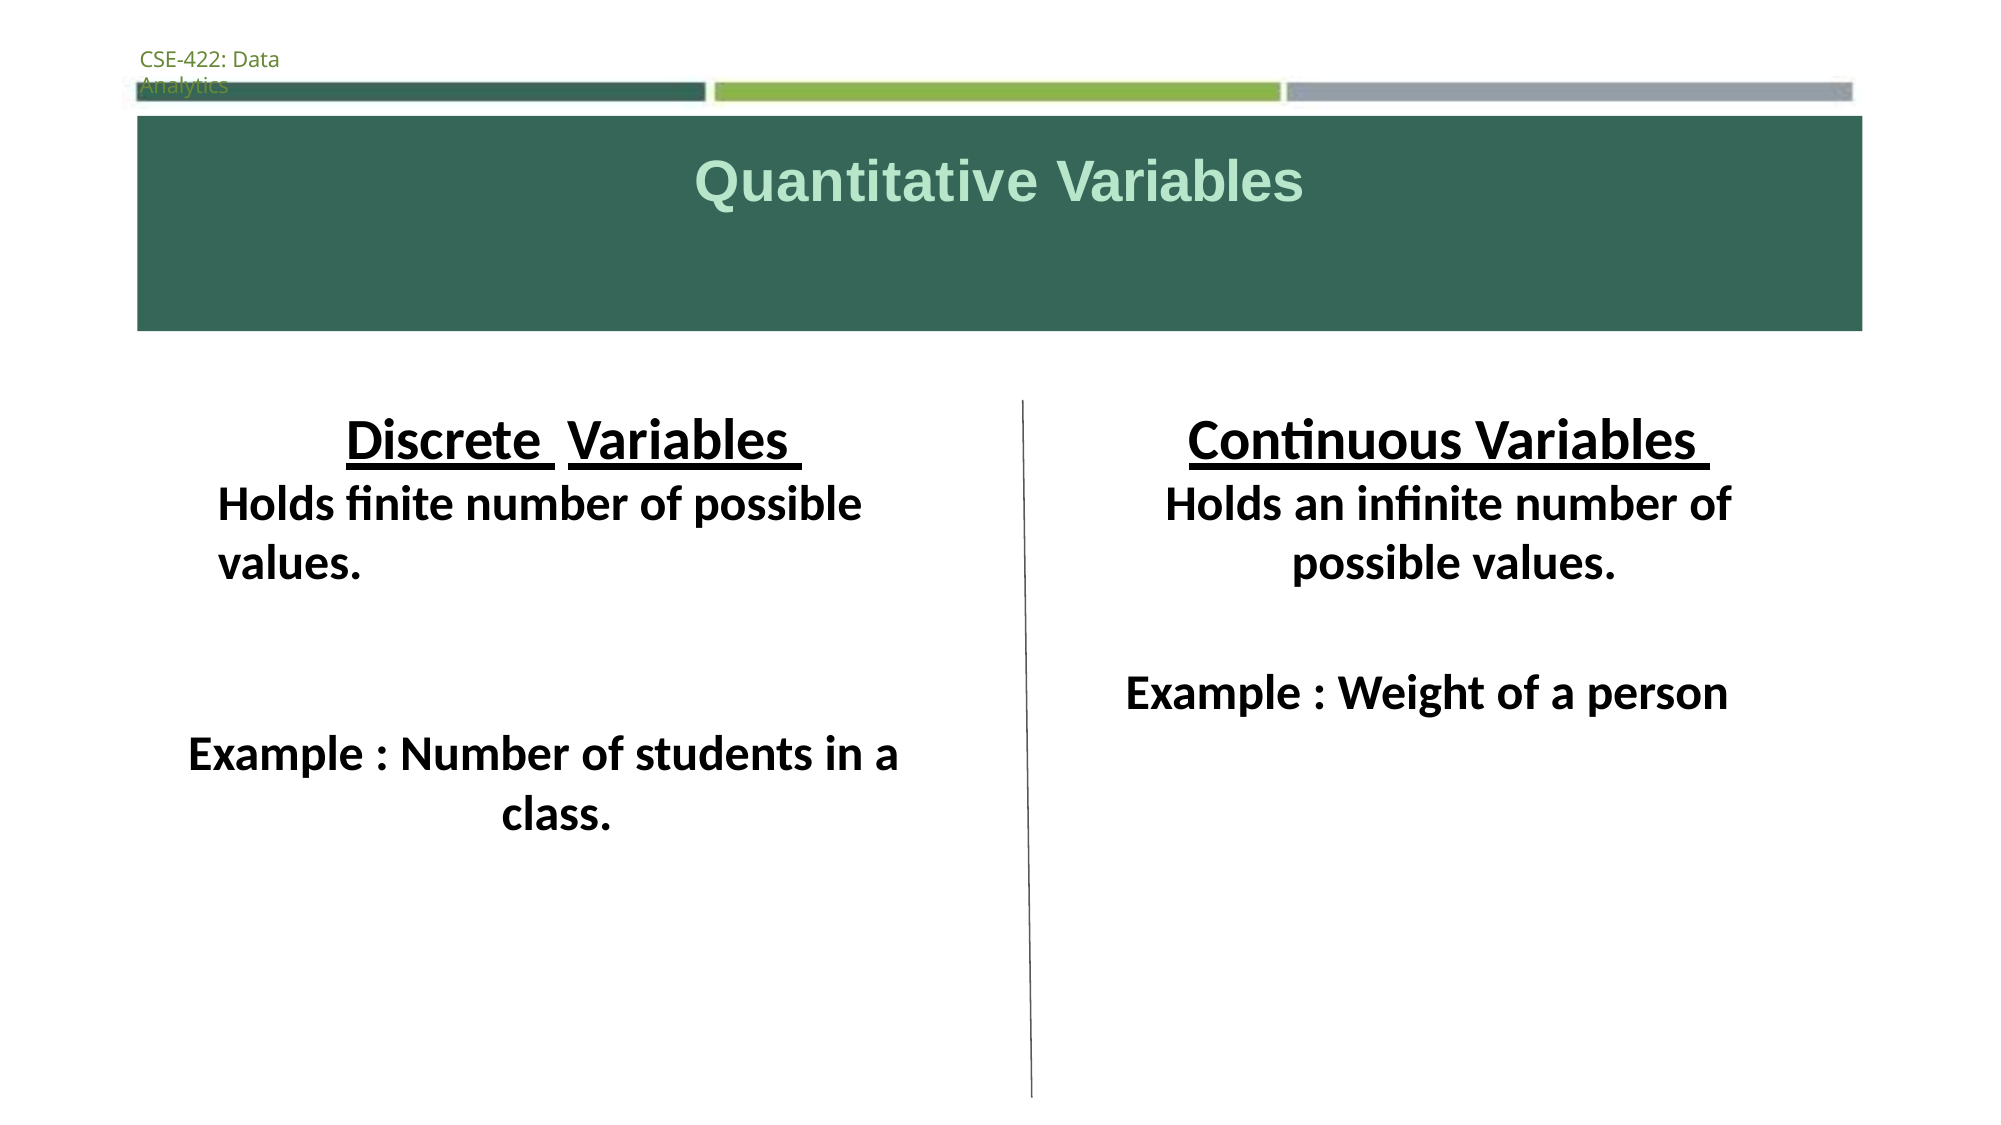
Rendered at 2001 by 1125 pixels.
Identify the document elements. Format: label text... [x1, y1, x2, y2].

text_box Discrete Variables Holds finite number of possible values. [215, 401, 913, 592]
picture [121, 75, 1863, 109]
text_box Example : Weight of a person Example : Number of students in a class. [1027, 657, 1736, 841]
text_box Continuous Variables Holds an infinite number of possible values. [1161, 401, 1735, 592]
title Quantitative Variables [137, 117, 1863, 332]
text_box CSE-422: Data Analytics [137, 43, 374, 73]
text_box Example : Weight of a person Example : Number of students in a class. [186, 657, 1028, 841]
